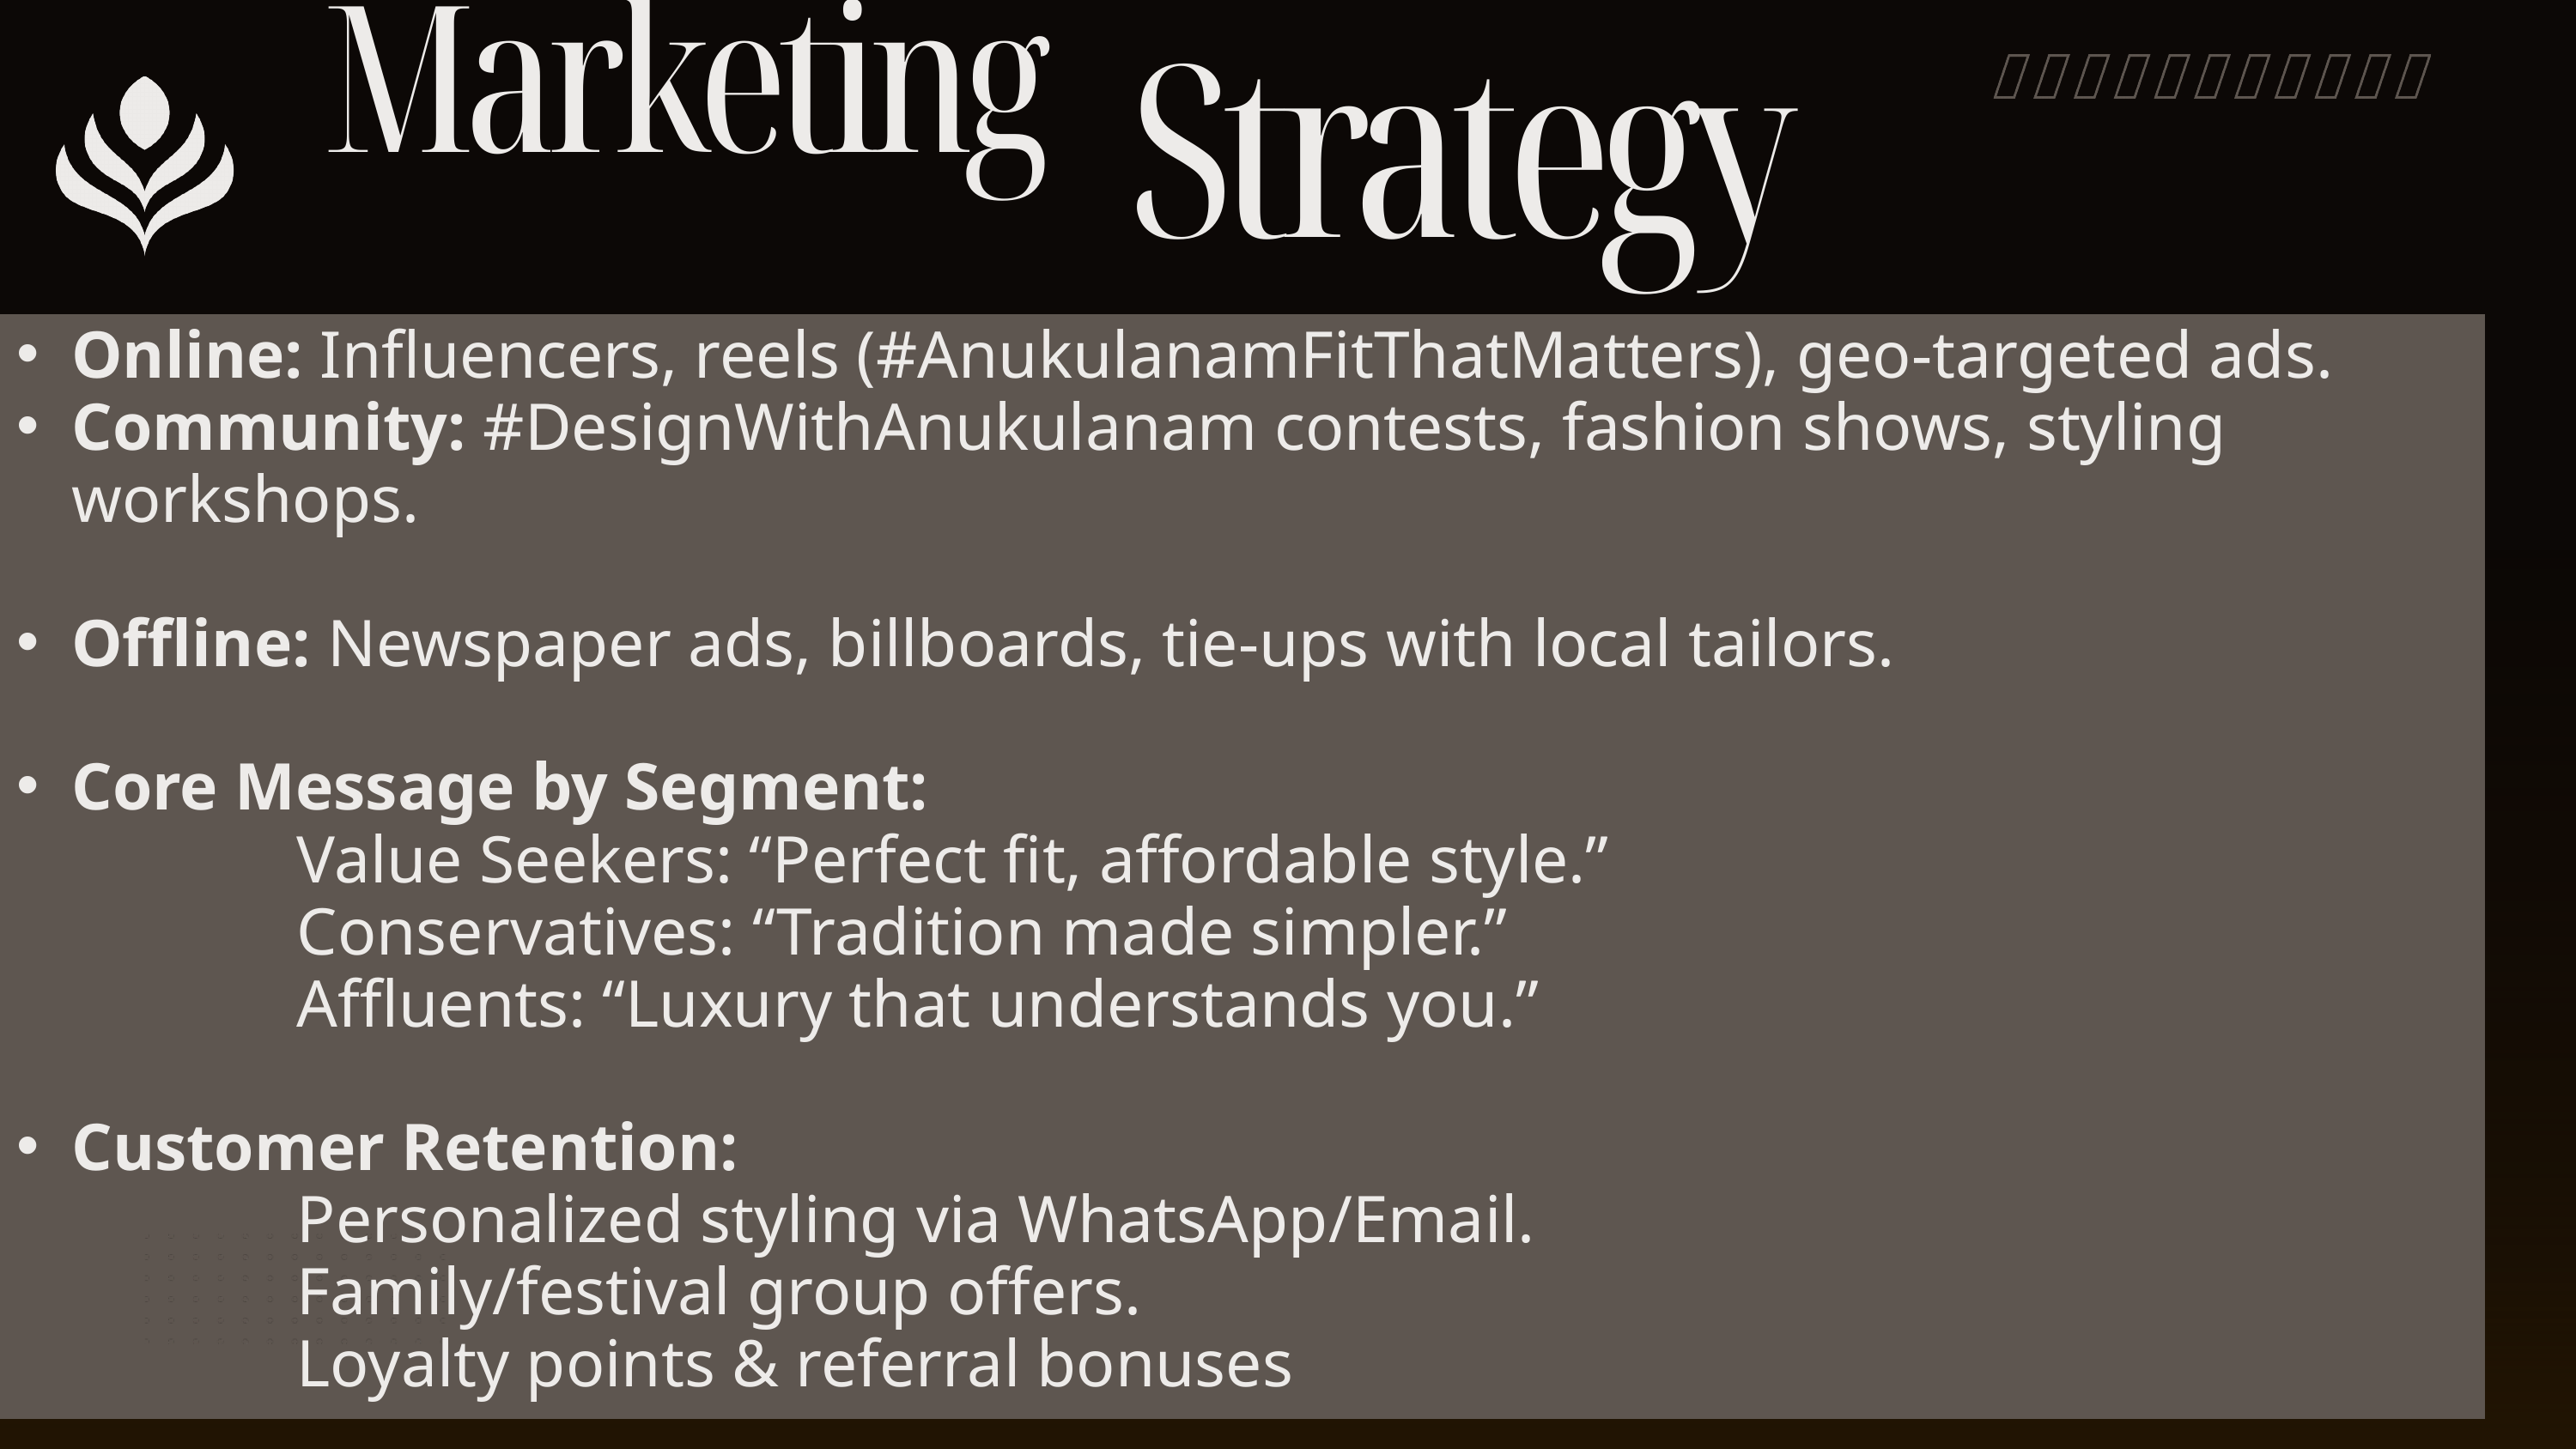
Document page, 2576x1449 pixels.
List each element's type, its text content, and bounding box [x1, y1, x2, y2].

text_box [52, 76, 237, 257]
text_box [0, 314, 2486, 1420]
text_box Online: Influencers, reels (#AnukulanamFitThatMatters), geo-targeted ads. Community: #DesignWithAnukulanam contests, fashion shows, styling workshops. Offline: Newspaper ads, billboards, tie-ups with local tailors. Core Message by Segment: Value Seekers: “Perfect fit, affordable style.” Conservatives: “Tradition made simpler.” Affluents: “Luxury that understands you.” Customer Retention: Personalized styling via WhatsApp/Email. Family/festival group offers. Loyalty points & referral bonuses [0, 318, 2576, 1449]
text_box Strategy [650, 124, 2277, 286]
text_box [1993, 54, 2432, 99]
text_box Marketing [68, 57, 1308, 194]
